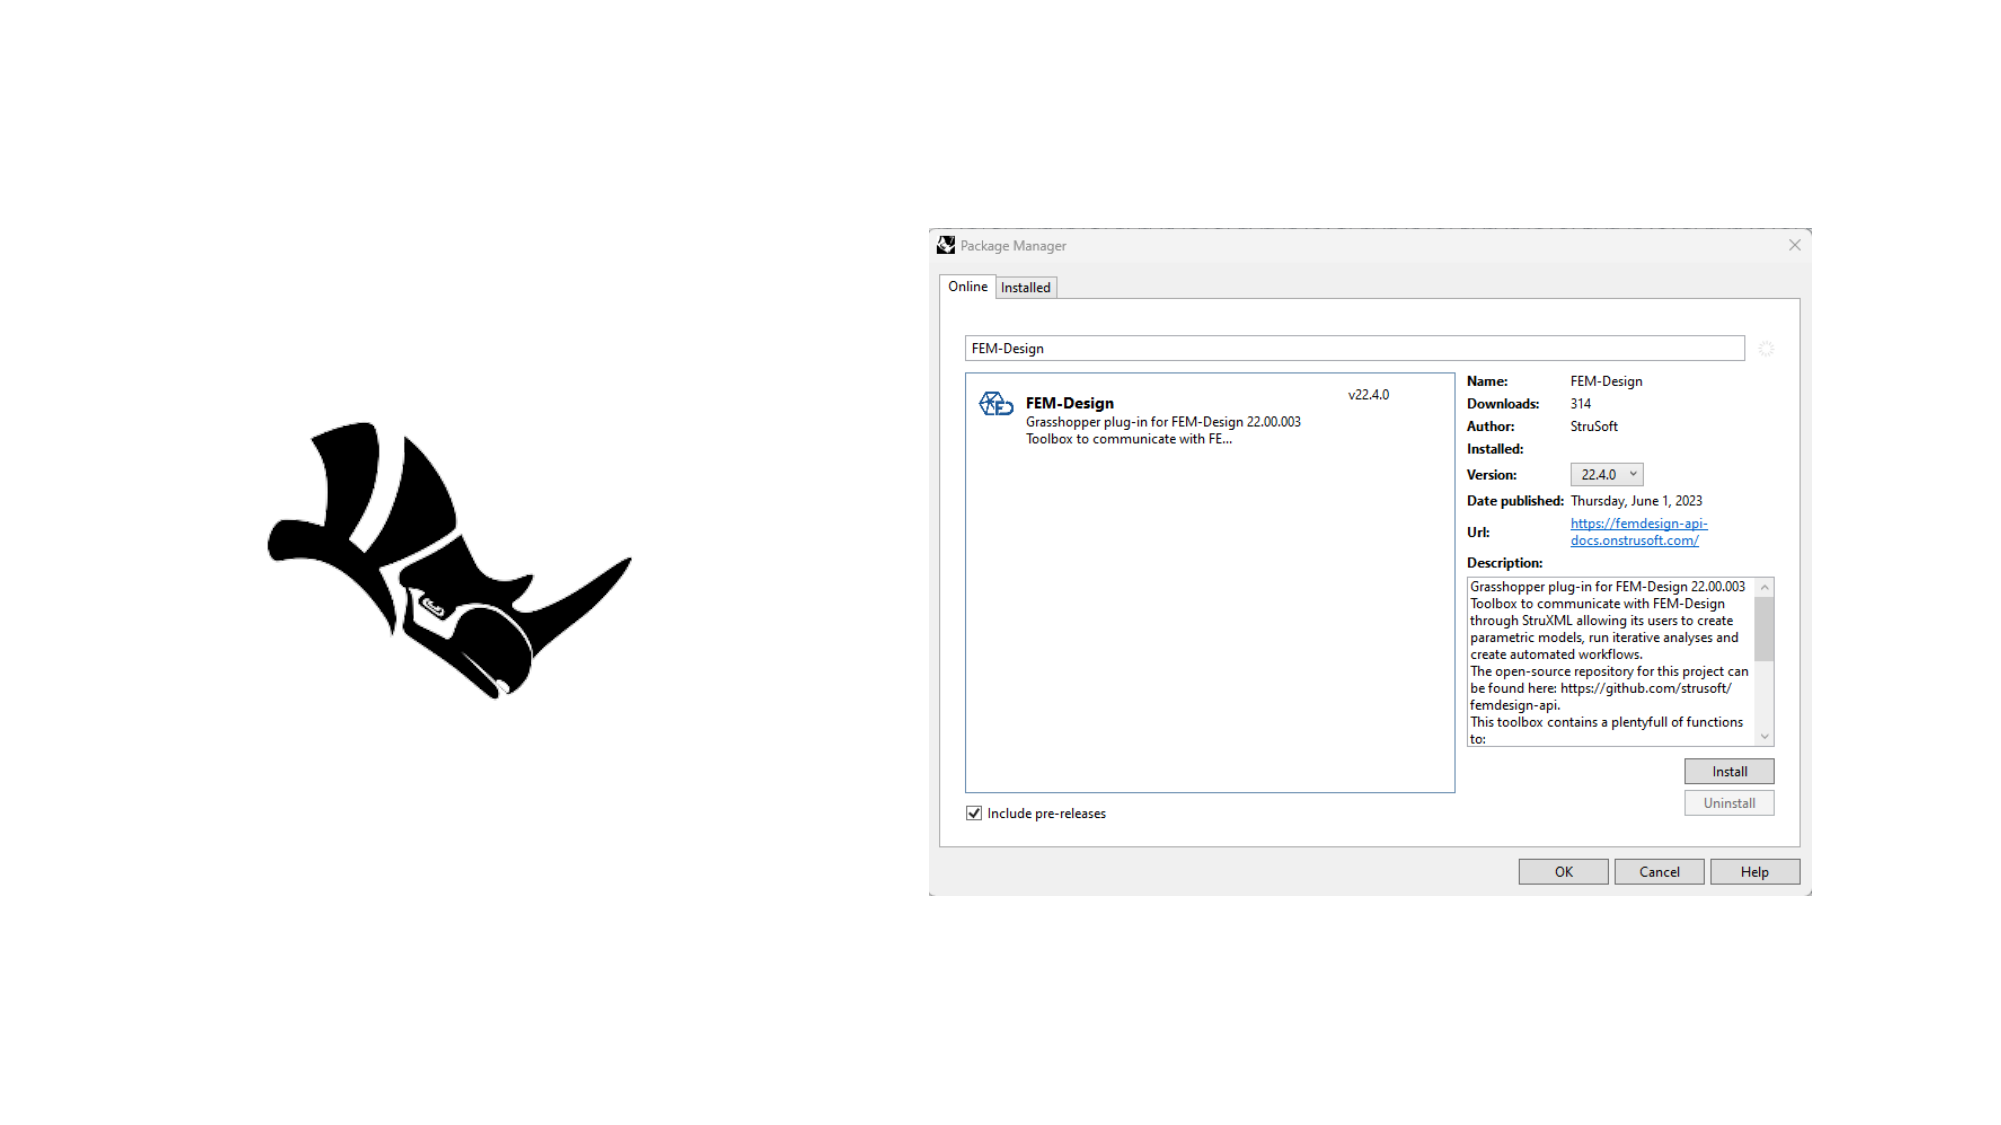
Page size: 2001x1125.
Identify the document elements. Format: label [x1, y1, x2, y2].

picture [929, 228, 1812, 897]
picture [254, 404, 646, 721]
